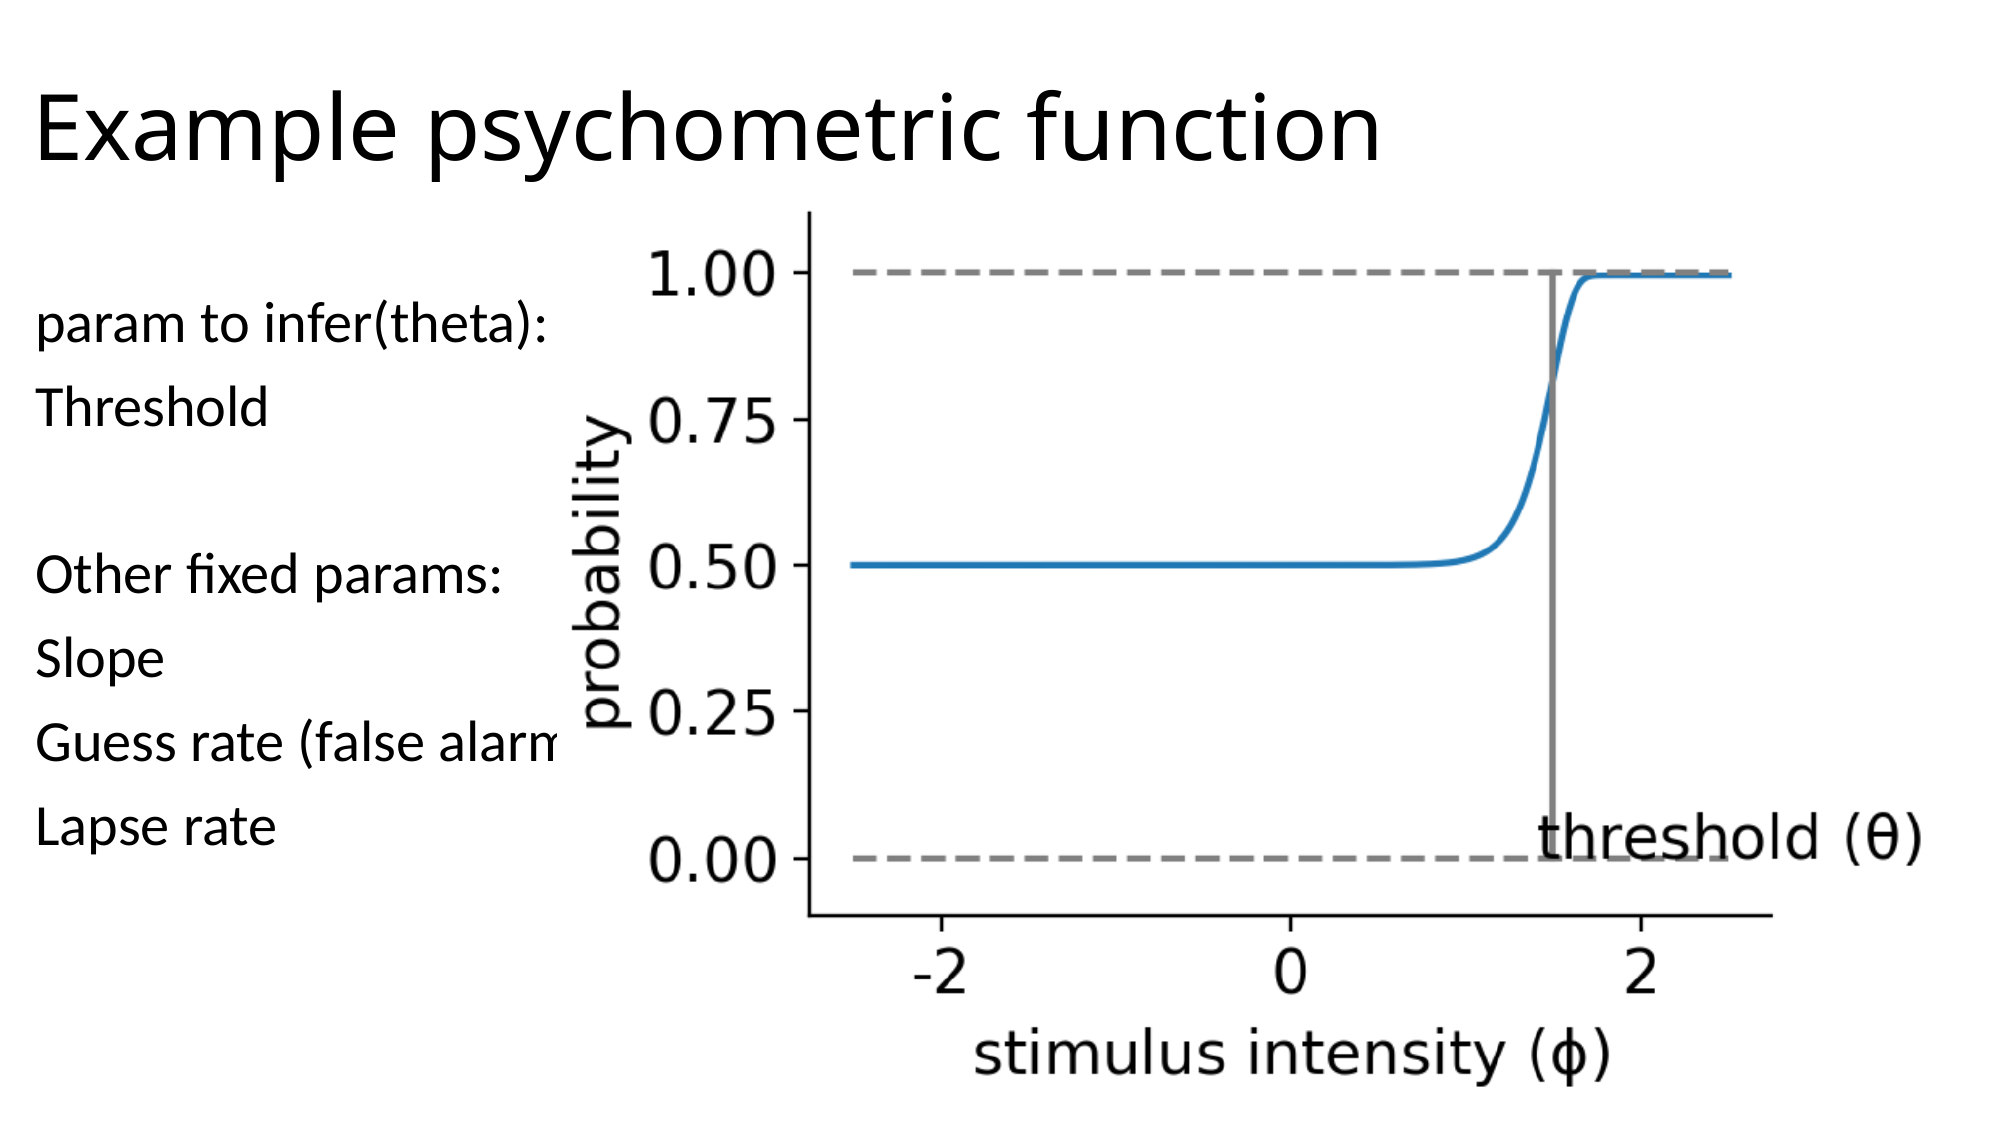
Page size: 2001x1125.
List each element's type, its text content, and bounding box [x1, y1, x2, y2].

picture [557, 197, 1929, 1096]
list param to infer(theta): Threshold Other fixed params: Slope Guess rate (false alarm) Lapse rate [20, 284, 557, 999]
